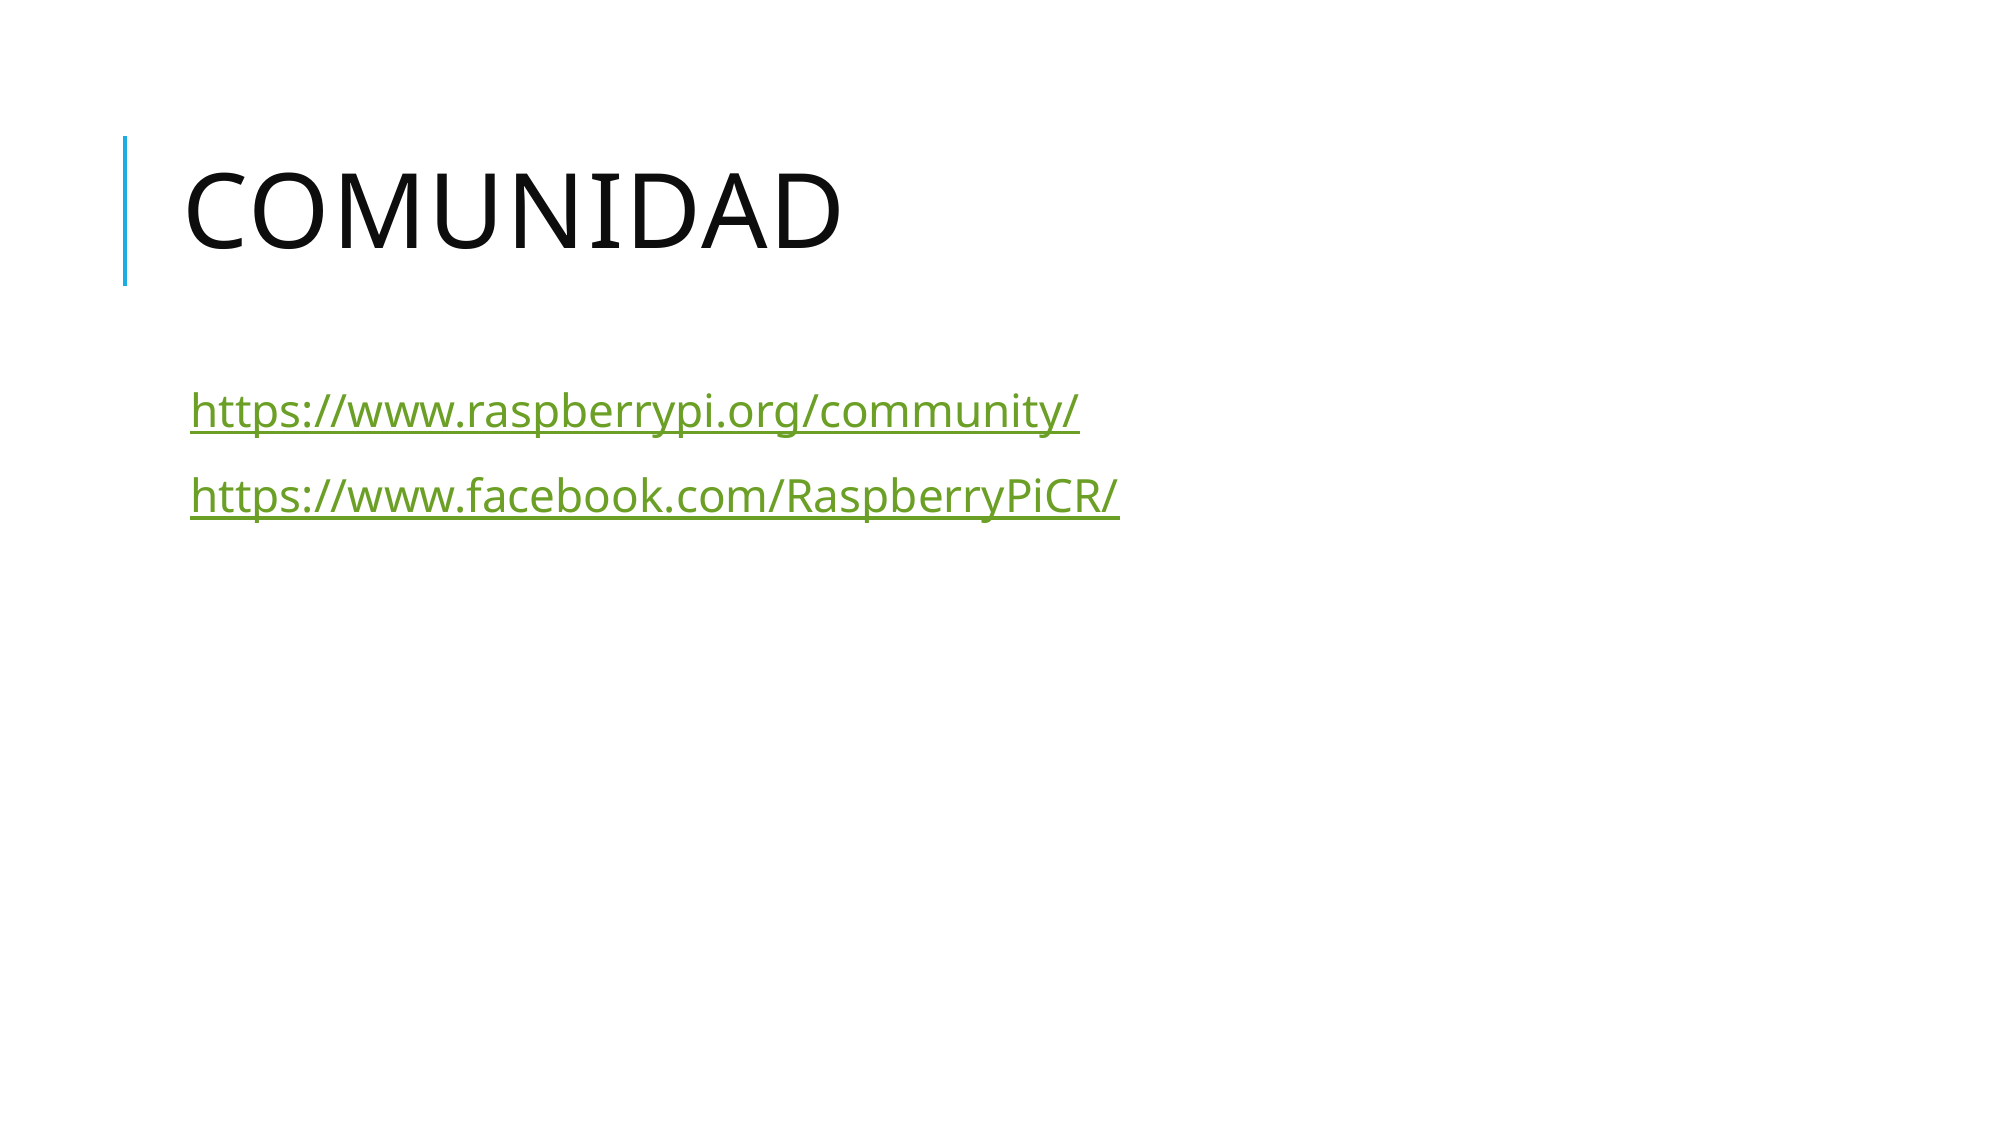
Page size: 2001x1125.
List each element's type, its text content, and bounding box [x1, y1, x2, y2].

list https://www.raspberrypi.org/community/ https://www.facebook.com/RaspberryPiCR/ [168, 375, 1763, 1035]
title Comunidad [168, 96, 1763, 342]
